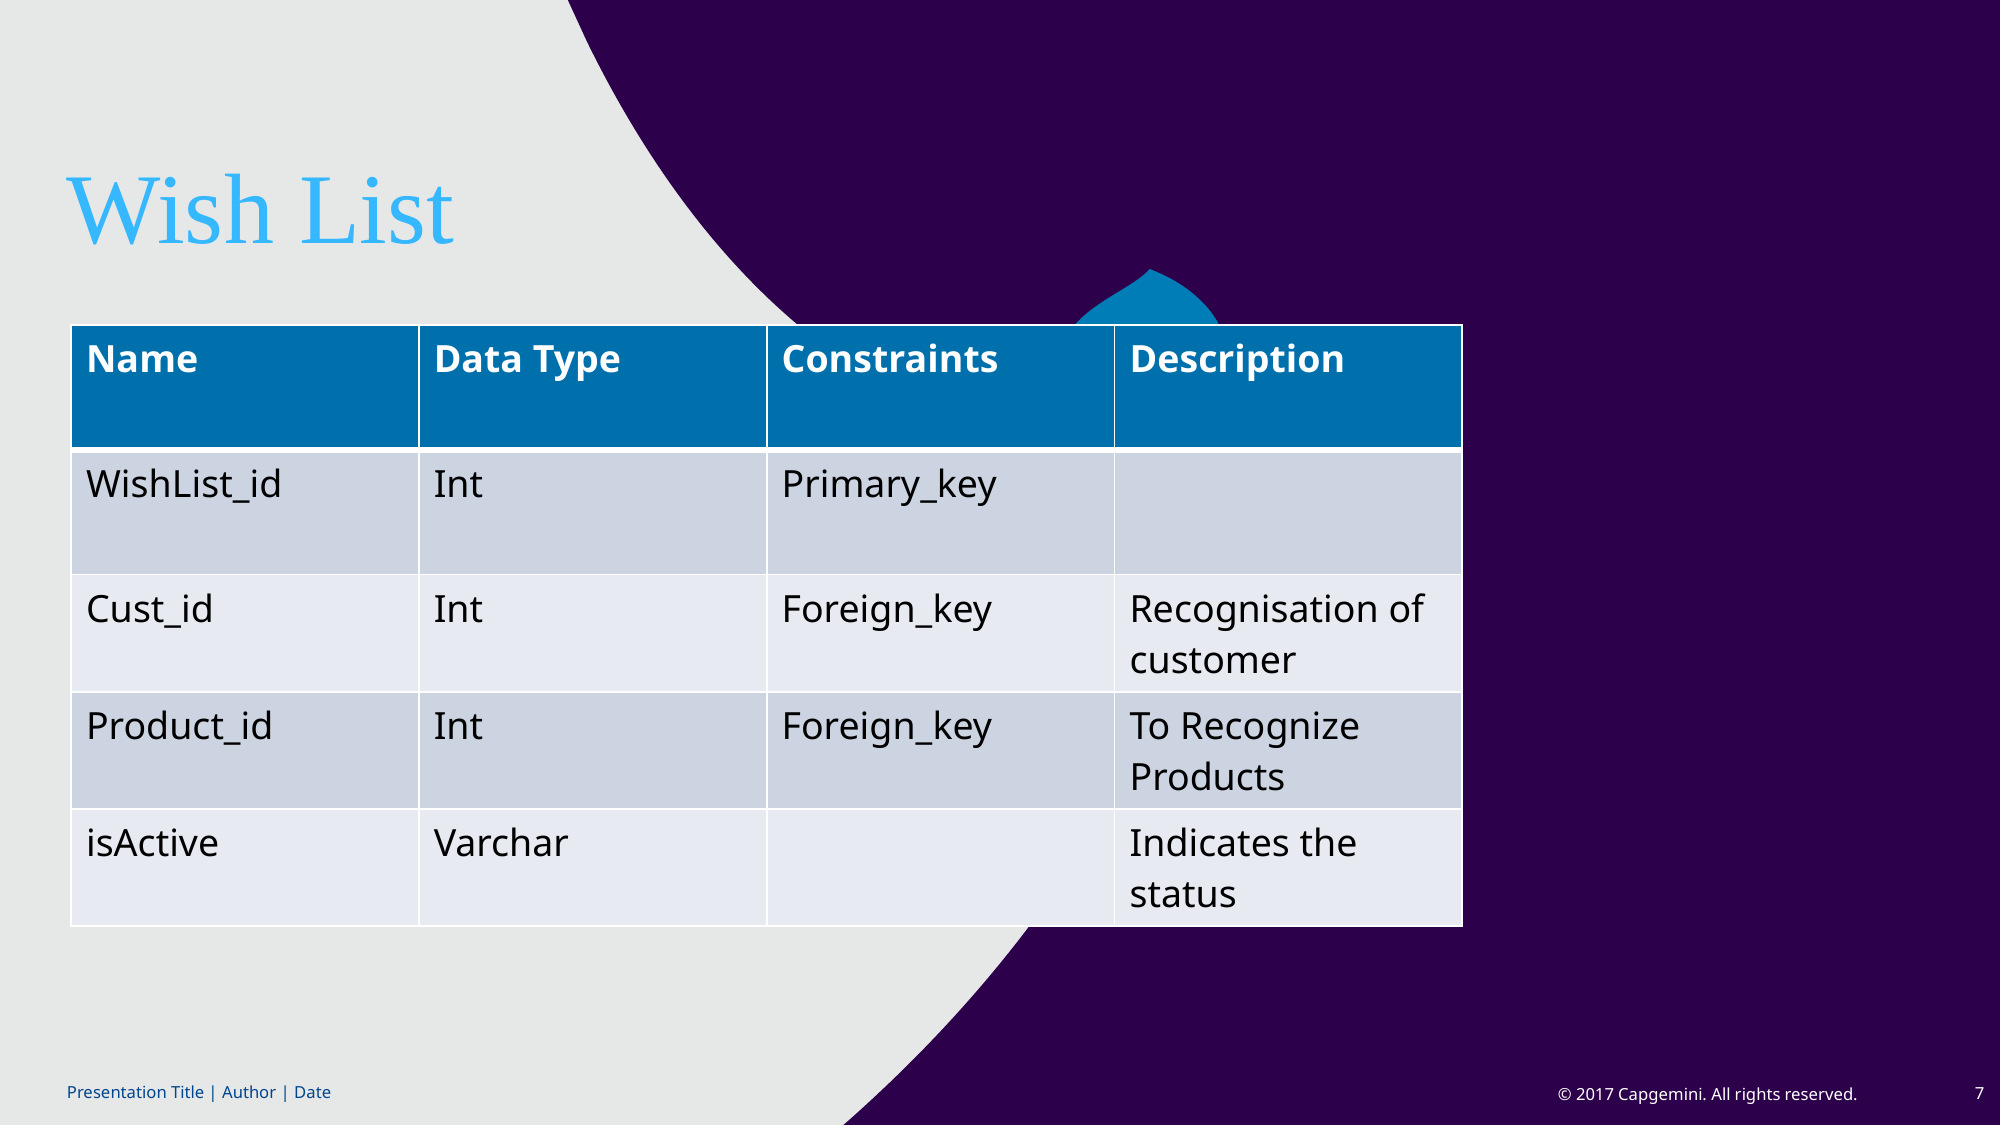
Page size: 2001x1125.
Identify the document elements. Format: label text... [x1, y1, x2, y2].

table_cell Indicates the status [1115, 810, 1461, 925]
table_cell Primary_key [768, 453, 1114, 574]
table_cell [1115, 453, 1461, 574]
table_header Data Type [420, 326, 766, 447]
table_cell Cust_id [72, 575, 418, 691]
table_cell Foreign_key [768, 575, 1114, 691]
table_cell [768, 810, 1114, 925]
table_cell Varchar [420, 810, 766, 925]
table_header Name [72, 326, 418, 447]
table_cell Int [420, 575, 766, 691]
table_cell To Recognize Products [1115, 693, 1461, 808]
table_cell Int [420, 693, 766, 808]
list [70, 328, 1469, 1100]
table_cell isActive [72, 810, 418, 925]
table_header Description [1115, 326, 1461, 447]
table_cell Recognisation of customer [1115, 575, 1461, 691]
table_cell Int [420, 453, 766, 574]
table_cell Product_id [72, 693, 418, 808]
table_header Constraints [768, 326, 1114, 447]
table_cell WishList_id [72, 453, 418, 574]
list Wish List [66, 75, 661, 264]
table_cell Foreign_key [768, 693, 1114, 808]
